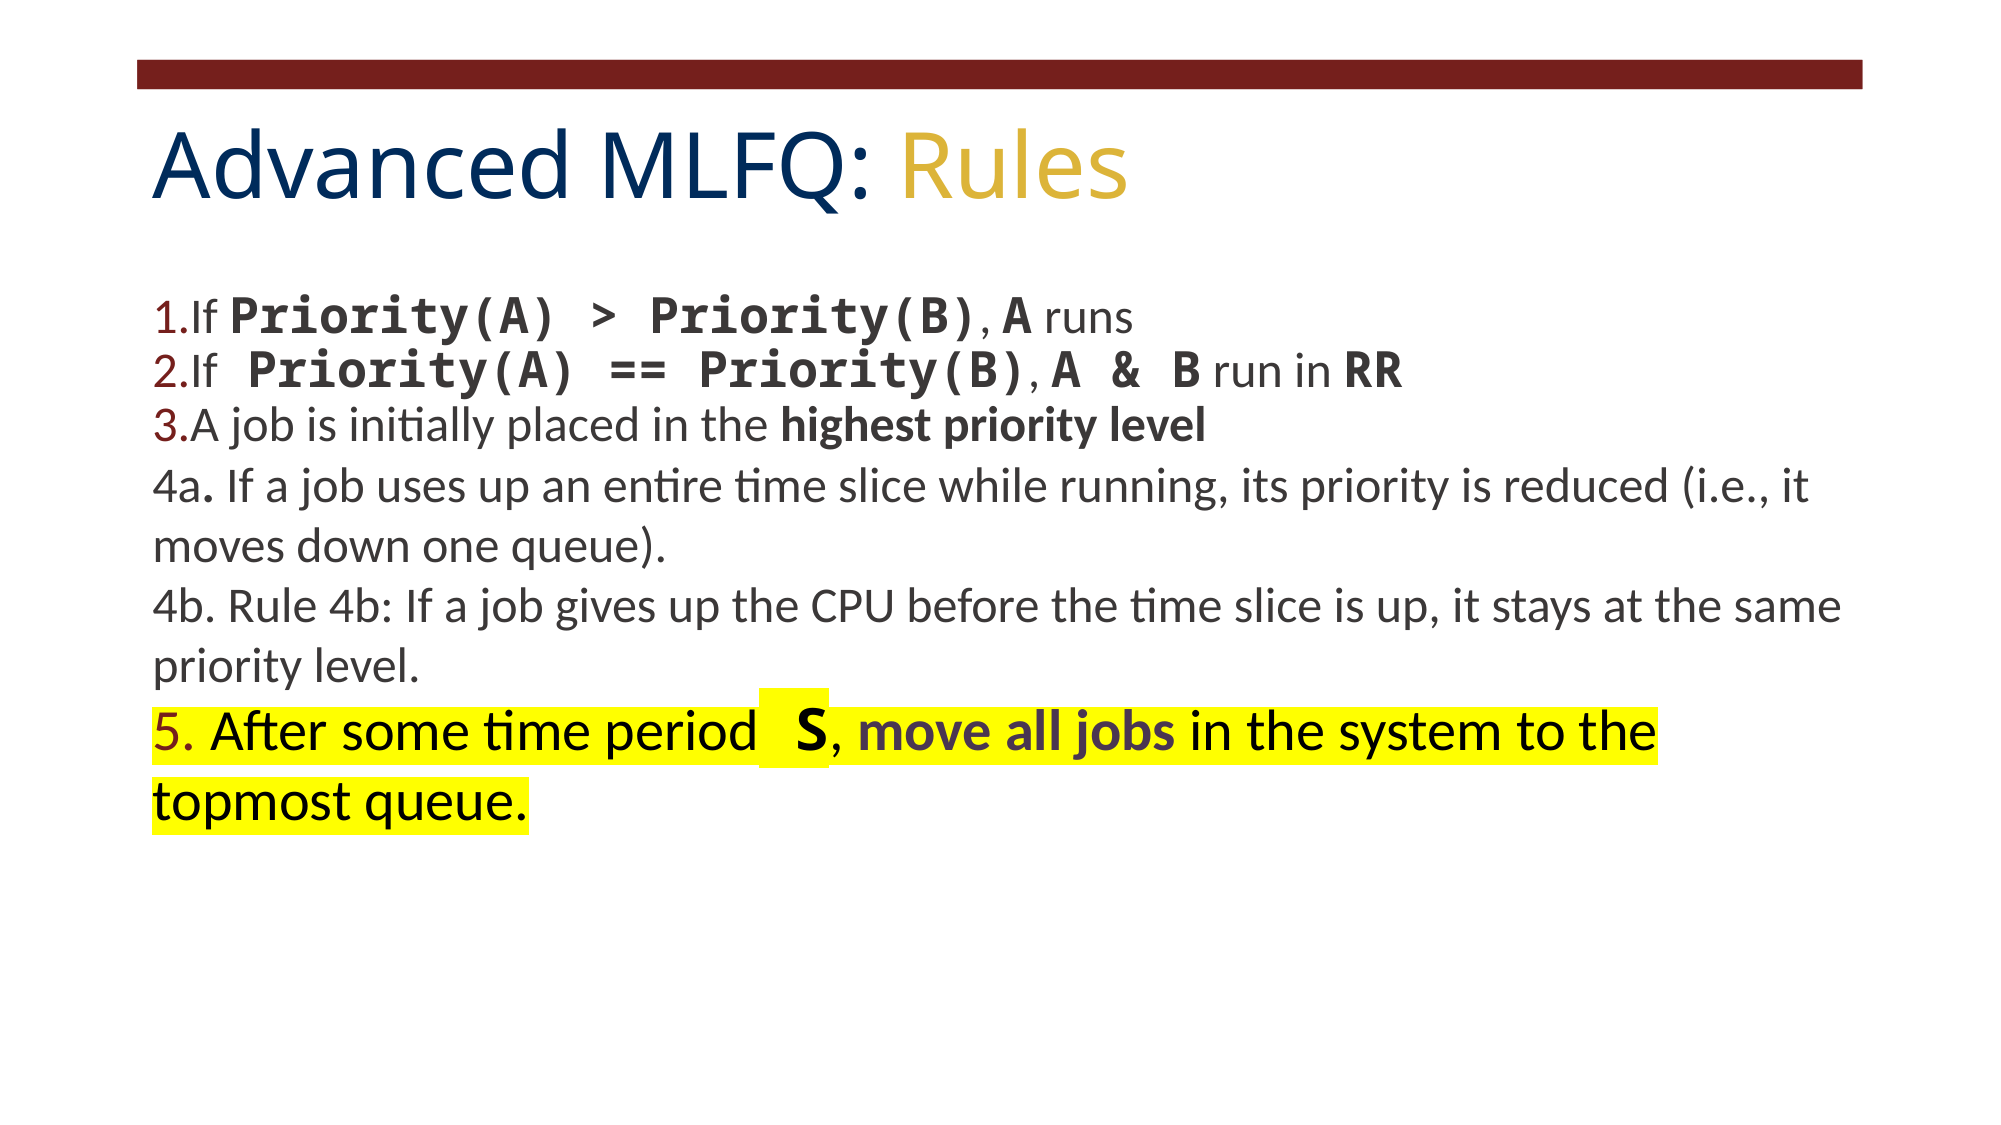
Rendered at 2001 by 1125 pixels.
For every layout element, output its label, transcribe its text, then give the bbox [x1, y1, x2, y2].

title Advanced MLFQ: Rules [137, 59, 1863, 224]
list If Priority(A) > Priority(B), A runs If Priority(A) == Priority(B), A & B run in RR A job is initially placed in the highest priority level 4a. If a job uses up an entire time slice while running, its priority is reduced (i.e., it moves down one queue). 4b. Rule 4b: If a job gives up the CPU before the time slice is up, it stays at the same priority level. 5. After some time period S, move all jobs in the system to the topmost queue. [137, 224, 1863, 1028]
